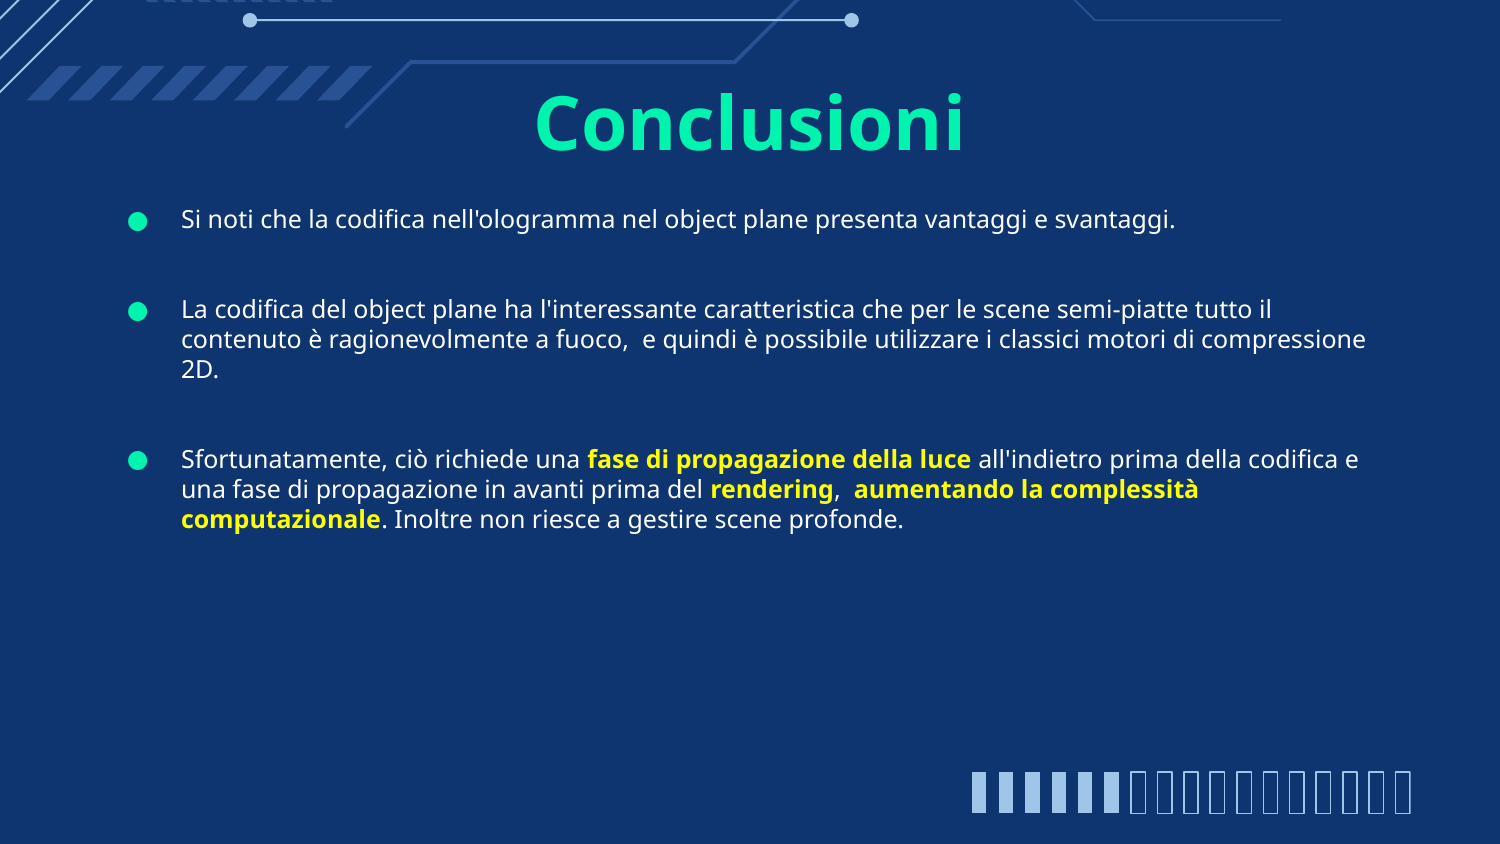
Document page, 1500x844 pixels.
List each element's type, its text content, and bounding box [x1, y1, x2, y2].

title Conclusioni [118, 75, 1382, 156]
list Si noti che la codifica nell'ologramma nel object plane presenta vantaggi e svantaggi. La codifica del object plane ha l'interessante caratteristica che per le scene semi-piatte tutto il contenuto è ragionevolmente a fuoco, e quindi è possibile utilizzare i classici motori di compressione 2D. Sfortunatamente, ciò richiede una fase di propagazione della luce all'indietro prima della codifica e una fase di propagazione in avanti prima del rendering, aumentando la complessità computazionale. Inoltre non riesce a gestire scene profonde. [105, 203, 1400, 750]
